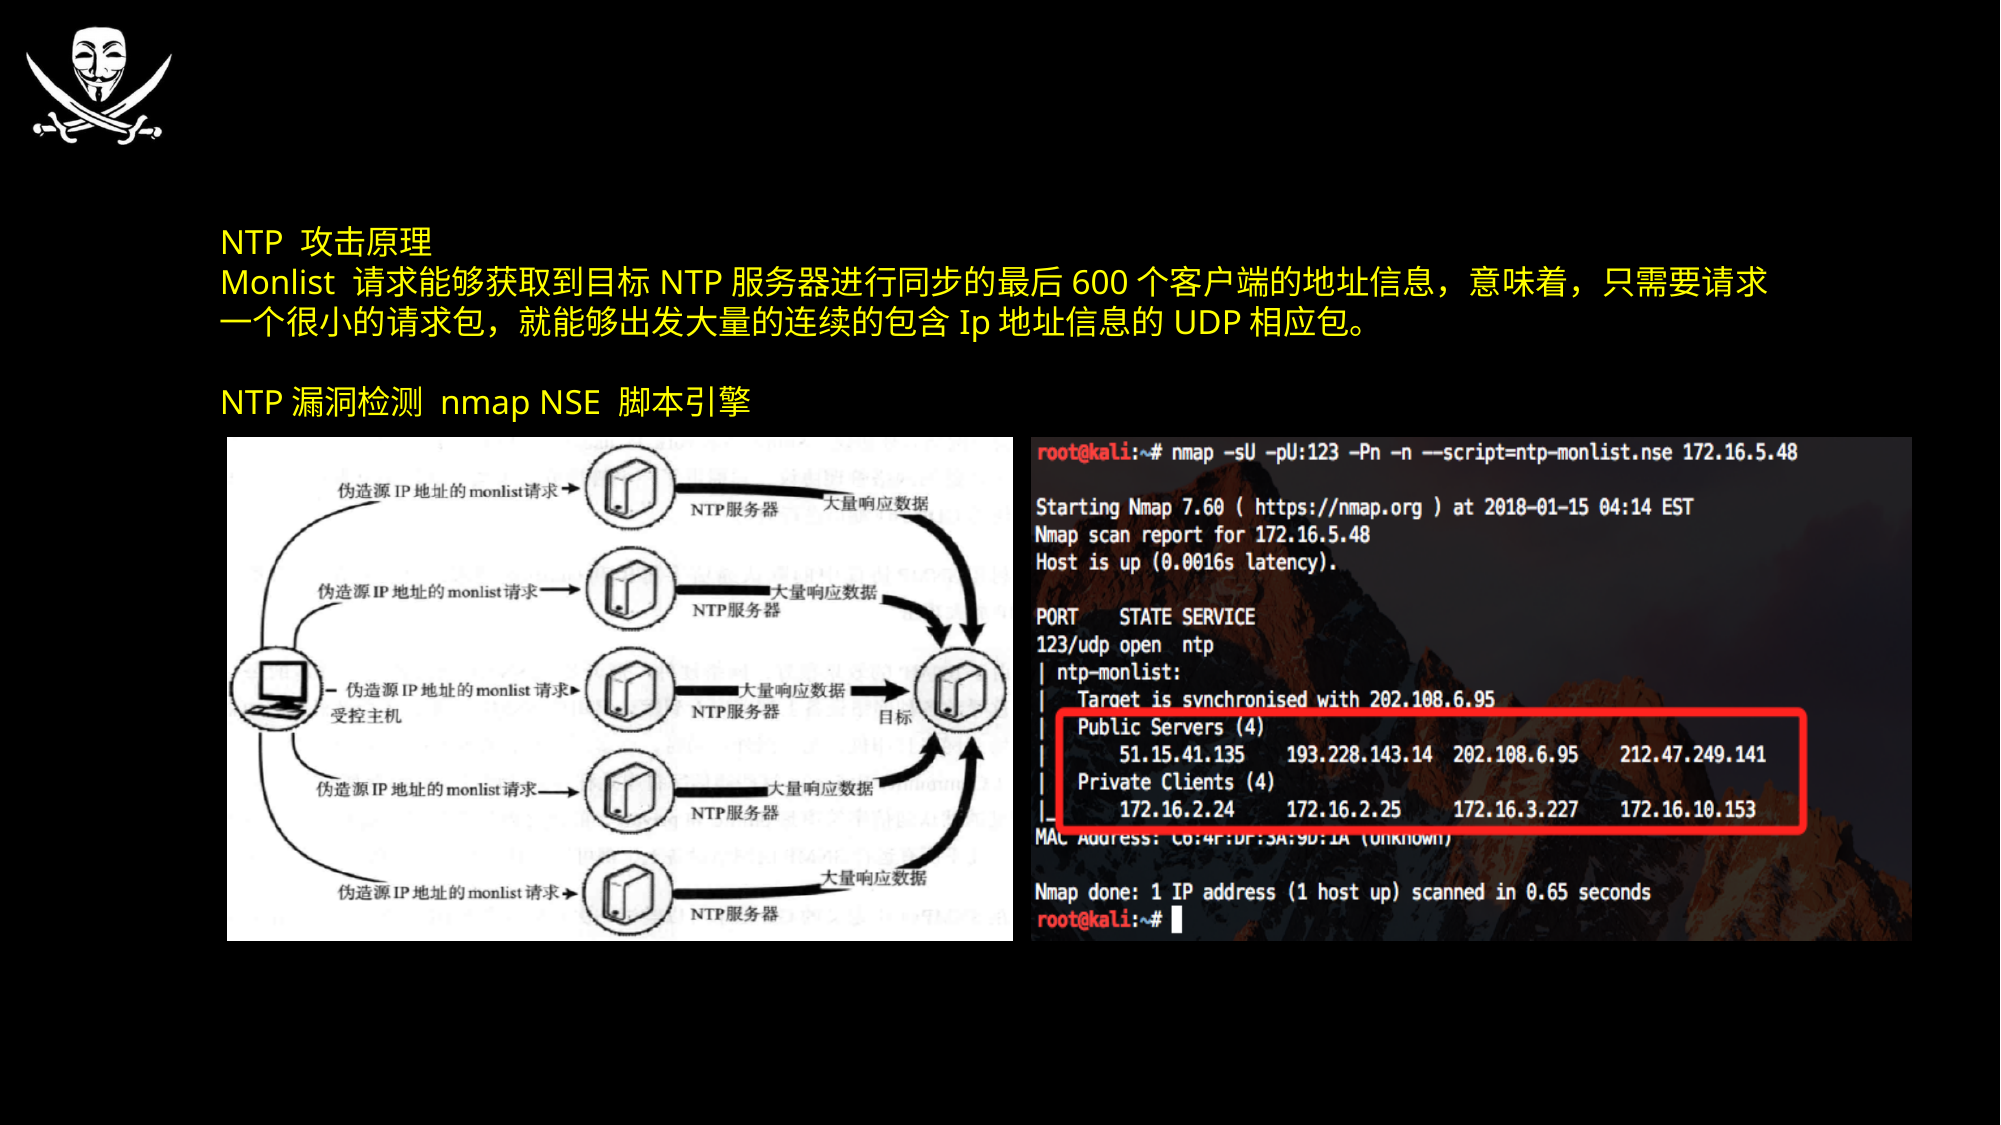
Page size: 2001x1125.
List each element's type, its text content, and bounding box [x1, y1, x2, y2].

text_box NTP 攻击原理 Monlist 请求能够获取到目标NTP服务器进行同步的最后600个客户端的地址信息，意味着，只需要请求一个很小的请求包，就能够出发大量的连续的包含Ip地址信息的UDP相应包。 NTP漏洞检测 nmap NSE 脚本引擎 [205, 213, 1804, 429]
picture [24, 23, 173, 145]
picture [1031, 437, 1912, 941]
picture [227, 437, 1013, 941]
